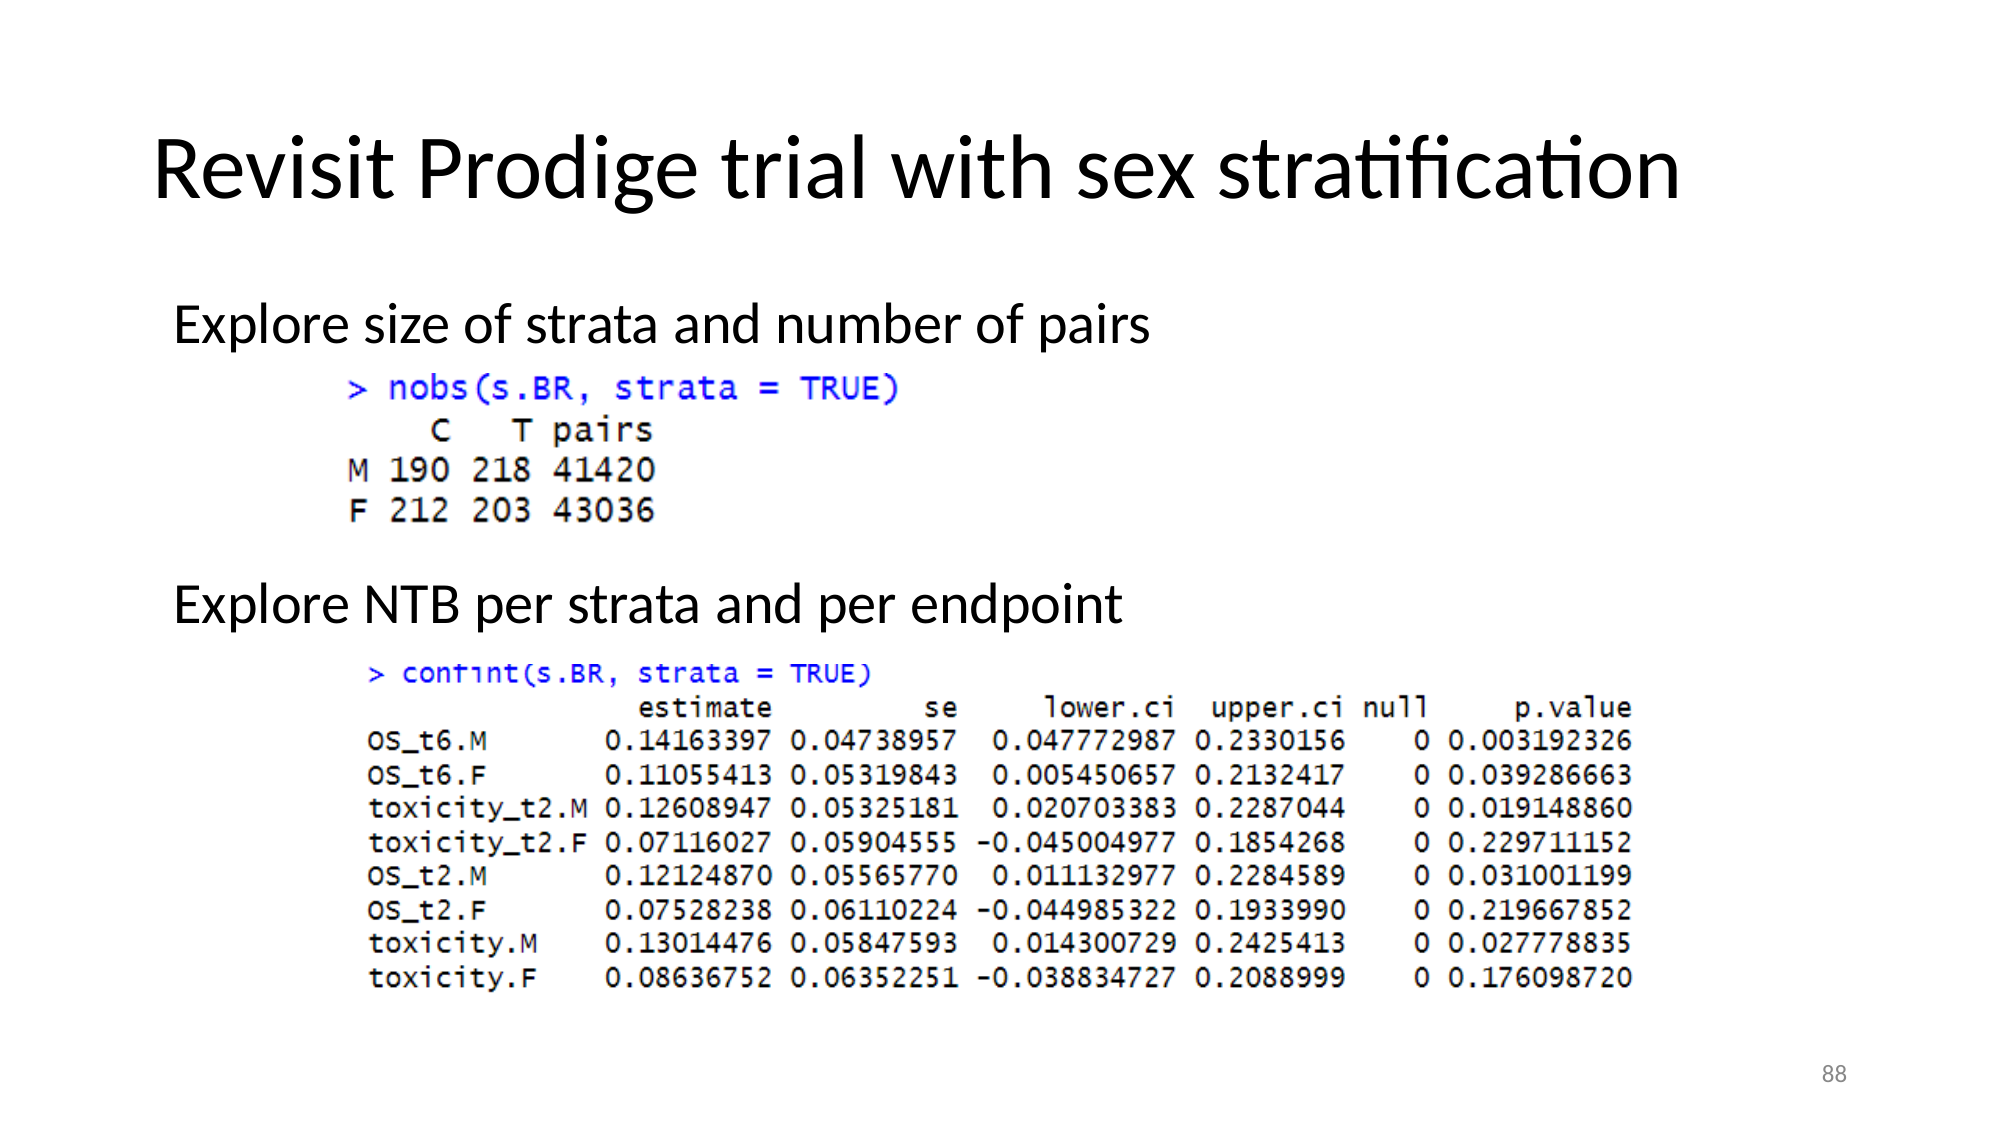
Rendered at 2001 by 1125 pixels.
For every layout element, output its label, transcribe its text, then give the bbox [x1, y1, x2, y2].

title Revisit Prodige trial with sex stratification [137, 59, 1863, 278]
picture [335, 372, 907, 532]
slide_number ‹#› [1412, 1042, 1863, 1103]
text_box Explore size of strata and number of pairs Explore NTB per strata and per endpoint [158, 278, 1813, 1079]
picture [361, 664, 1639, 997]
